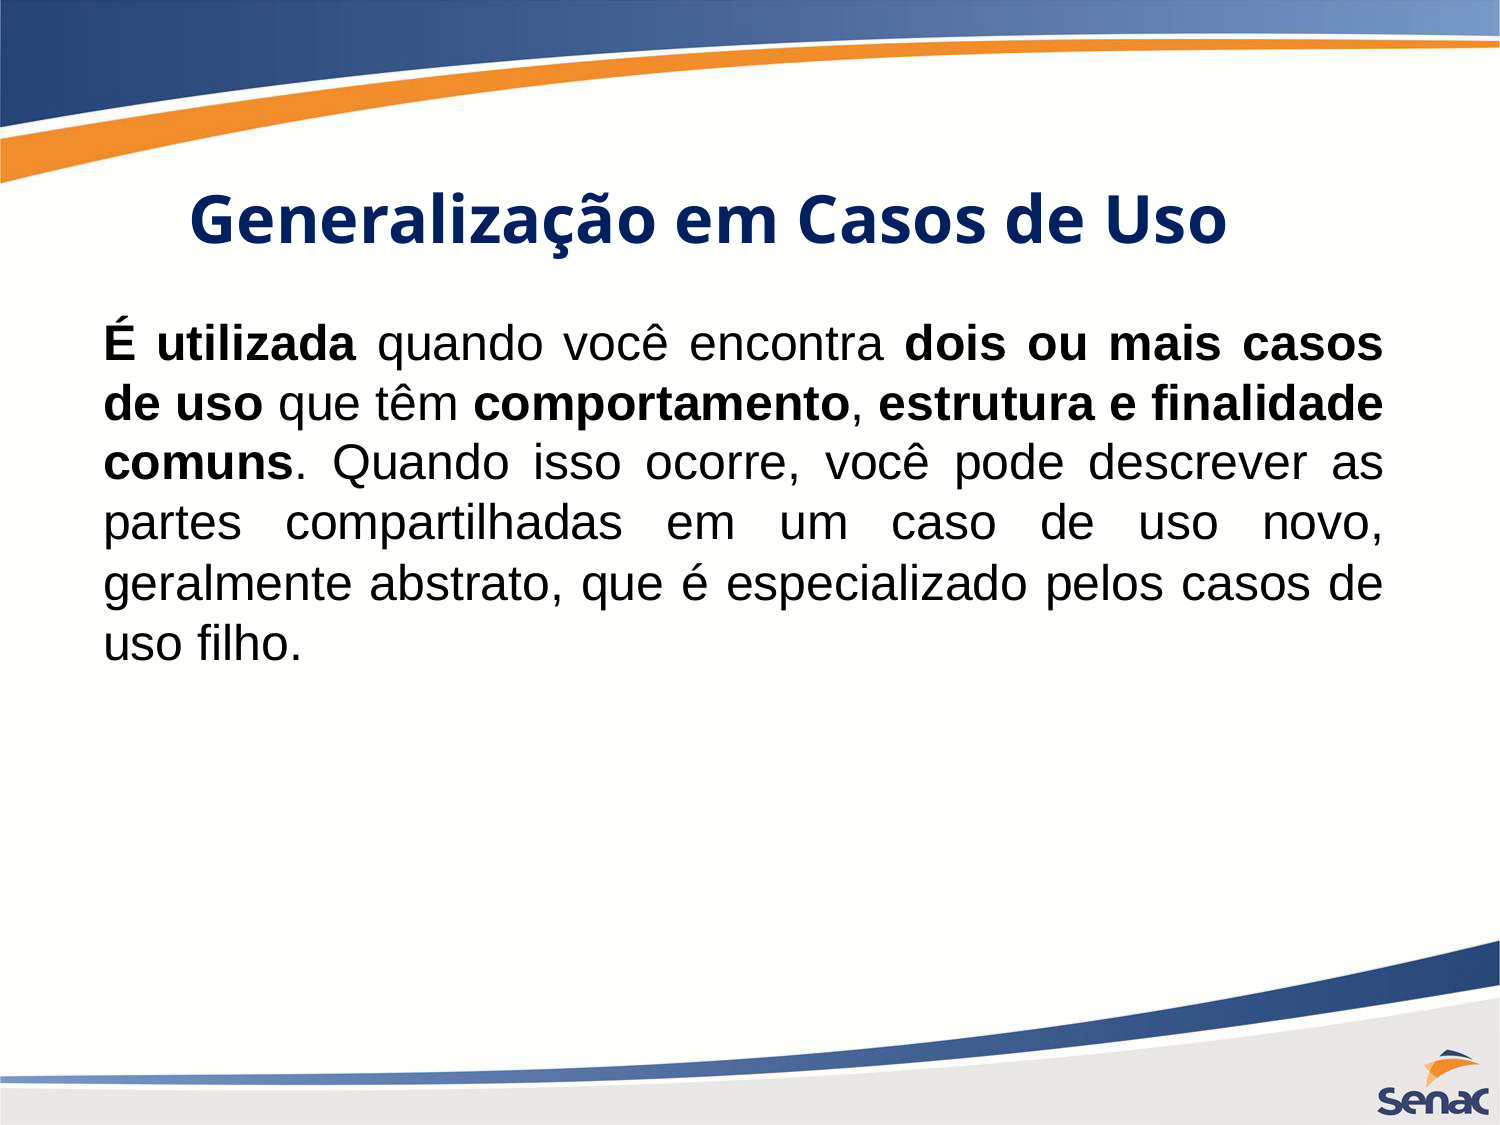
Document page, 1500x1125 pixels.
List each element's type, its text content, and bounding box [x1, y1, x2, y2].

text_box É utilizada quando você encontra dois ou mais casos de uso que têm comportamento, estrutura e finalidade comuns. Quando isso ocorre, você pode descrever as partes compartilhadas em um caso de uso novo, geralmente abstrato, que é especializado pelos casos de uso filho. [88, 302, 1400, 678]
text_box Generalização em Casos de Uso [17, 169, 1400, 265]
picture [0, 0, 1500, 1125]
